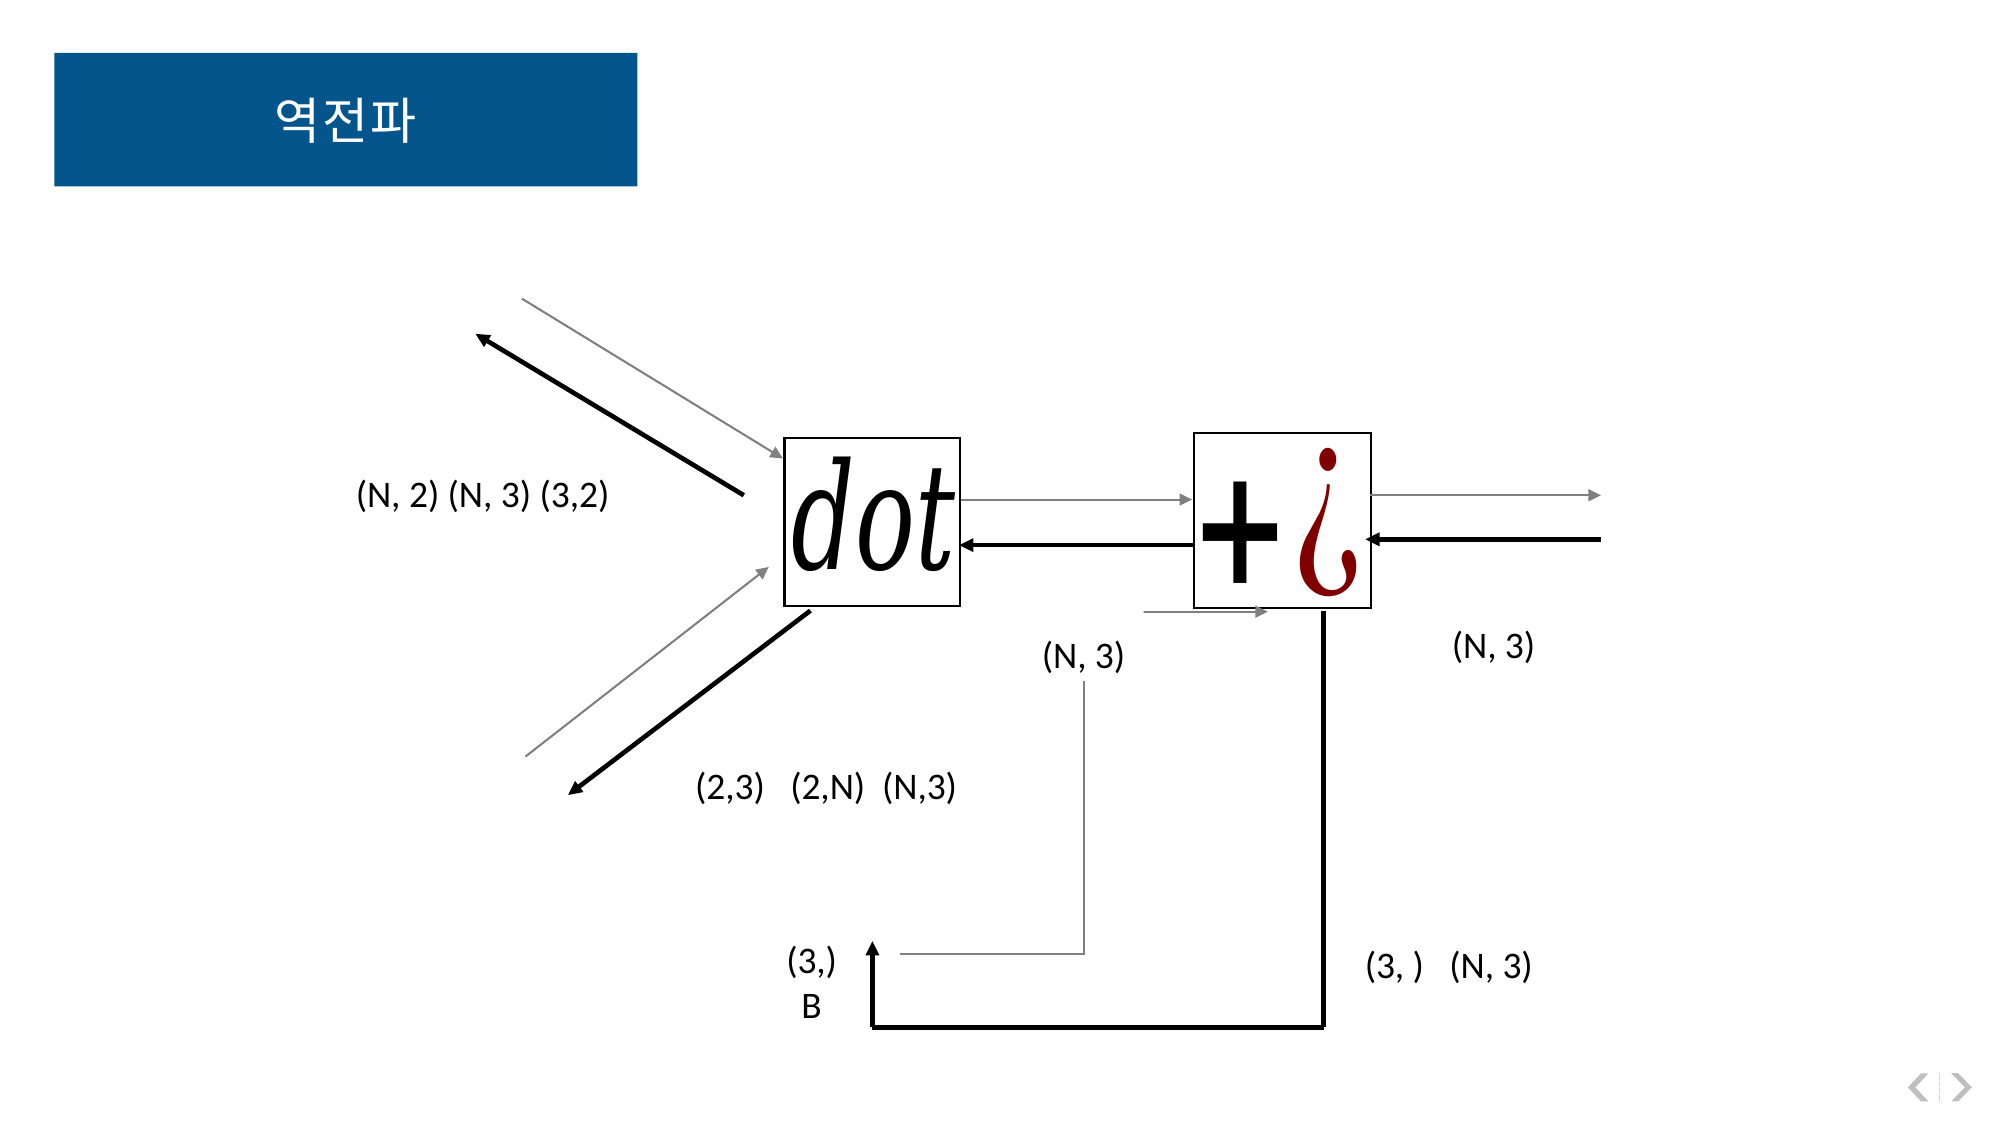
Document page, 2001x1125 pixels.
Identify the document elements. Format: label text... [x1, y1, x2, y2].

text_box 역전파 [54, 52, 638, 187]
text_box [290, 286, 1601, 1055]
